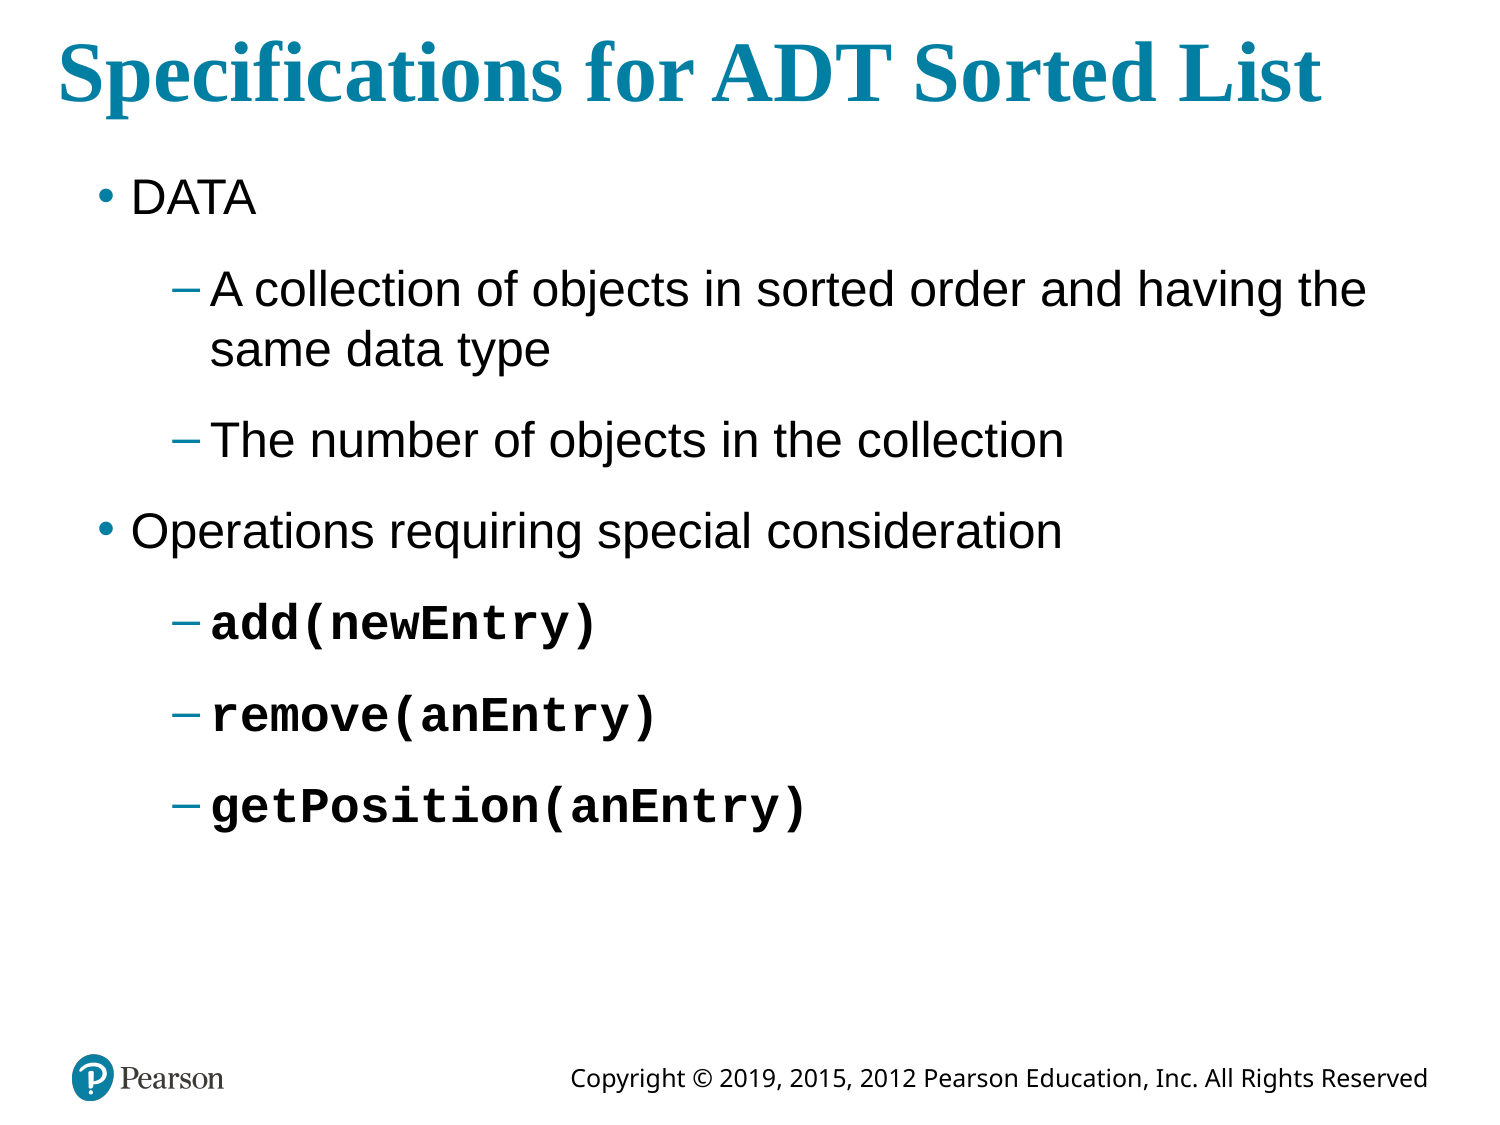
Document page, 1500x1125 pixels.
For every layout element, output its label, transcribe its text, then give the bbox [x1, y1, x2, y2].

title Specifications for ADT Sorted List [41, 0, 1440, 135]
list DATA A collection of objects in sorted order and having the same data type The number of objects in the collection Operations requiring special consideration add(newEntry) remove(anEntry) getPosition(anEntry) [65, 149, 1417, 976]
picture [80, 1063, 106, 1088]
picture [72, 1054, 88, 1070]
picture [98, 1054, 224, 1101]
picture [72, 1087, 83, 1101]
